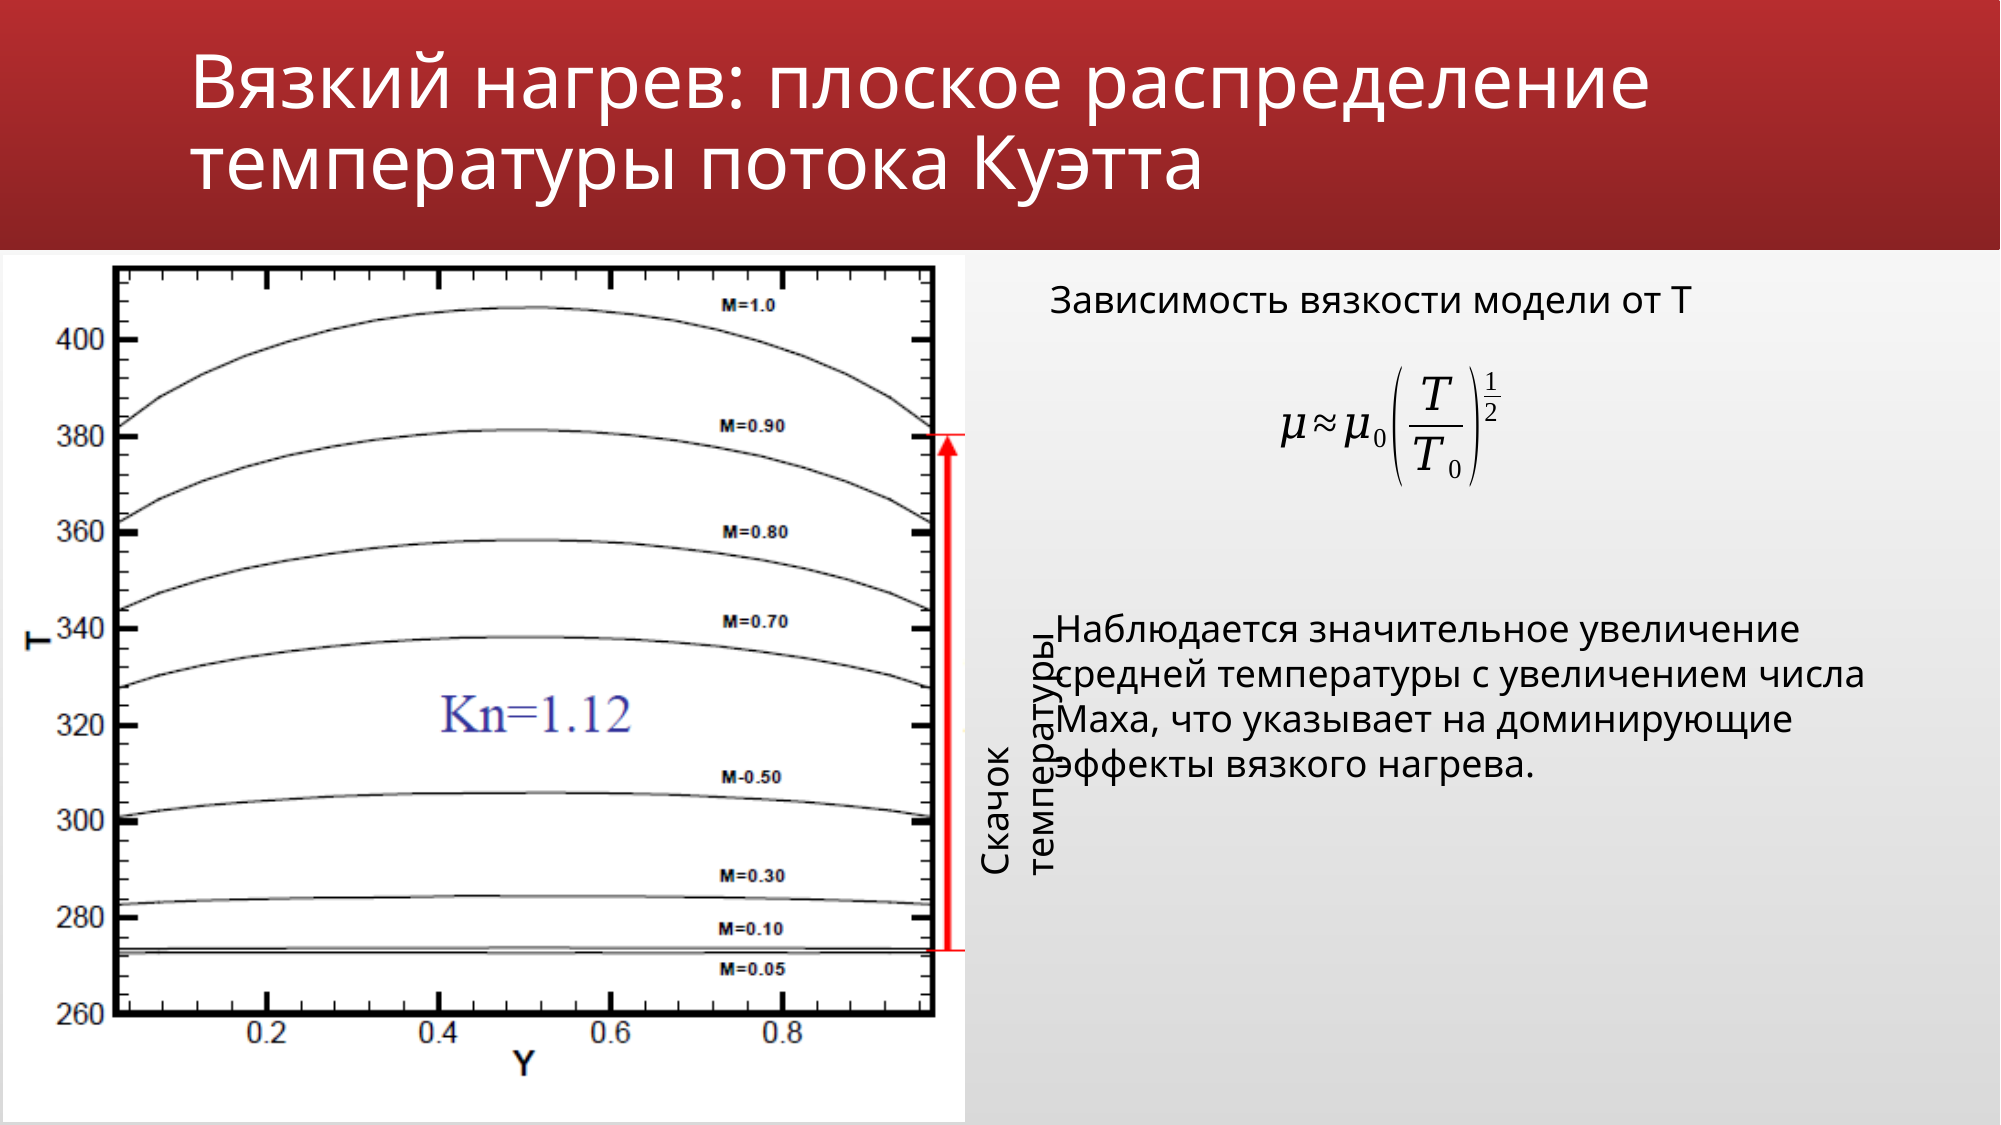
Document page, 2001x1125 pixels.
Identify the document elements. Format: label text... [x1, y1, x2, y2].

title Вязкий нагрев: плоское распределение температуры потока Куэтта [174, 16, 1825, 234]
text_box Наблюдается значительное увеличение средней температуры с увеличением числа Маха, что указывает на доминирующие эффекты вязкого нагрева. [1039, 597, 1925, 793]
text_box Зависимость вязкости модели от T [1035, 268, 1745, 329]
text_box Скачок температуры [965, 485, 1069, 892]
picture [3, 255, 965, 1122]
